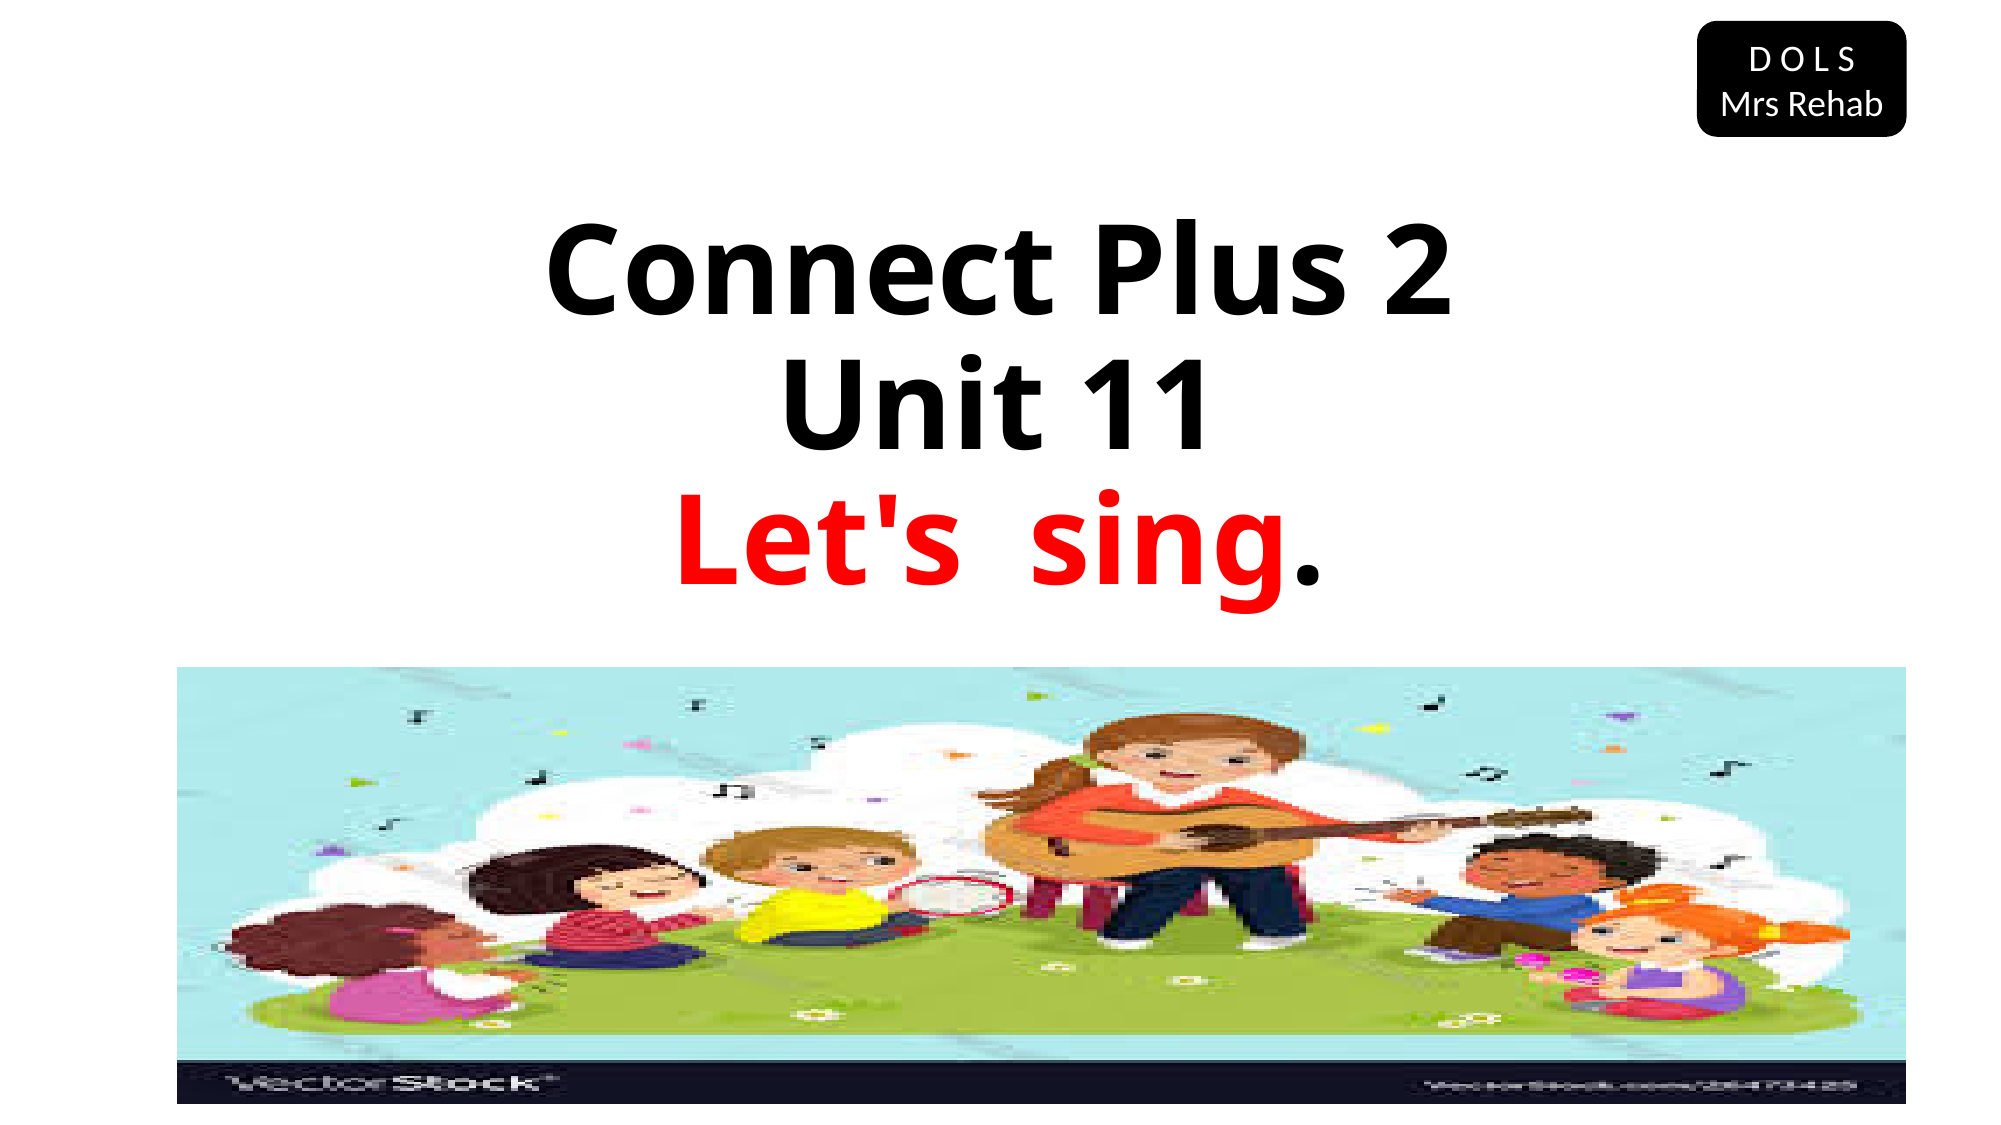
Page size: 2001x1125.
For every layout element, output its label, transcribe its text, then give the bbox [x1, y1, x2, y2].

text_box D O L S Mrs Rehab [1696, 20, 1907, 137]
title Connect Plus 2 Unit 11 Let's sing. [144, 184, 1853, 620]
picture [177, 667, 1906, 1104]
